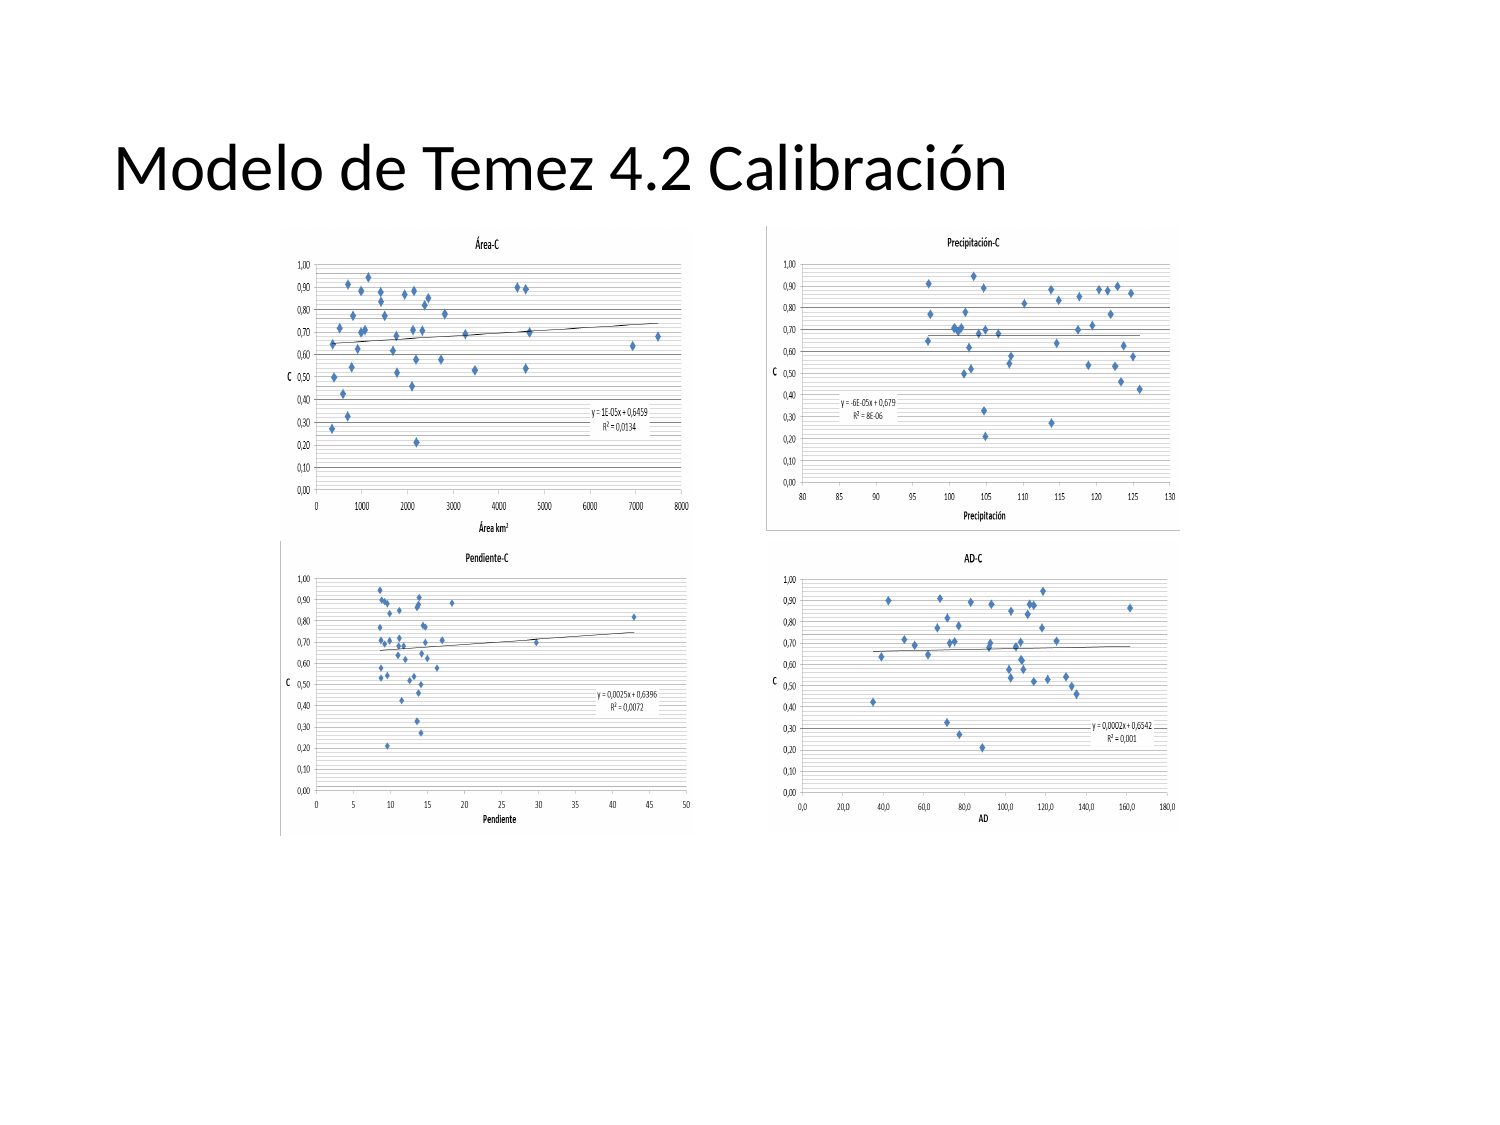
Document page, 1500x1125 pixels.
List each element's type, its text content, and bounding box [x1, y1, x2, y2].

picture [264, 225, 1236, 899]
text_box Modelo de Temez 4.2 Calibración [98, 70, 1449, 258]
